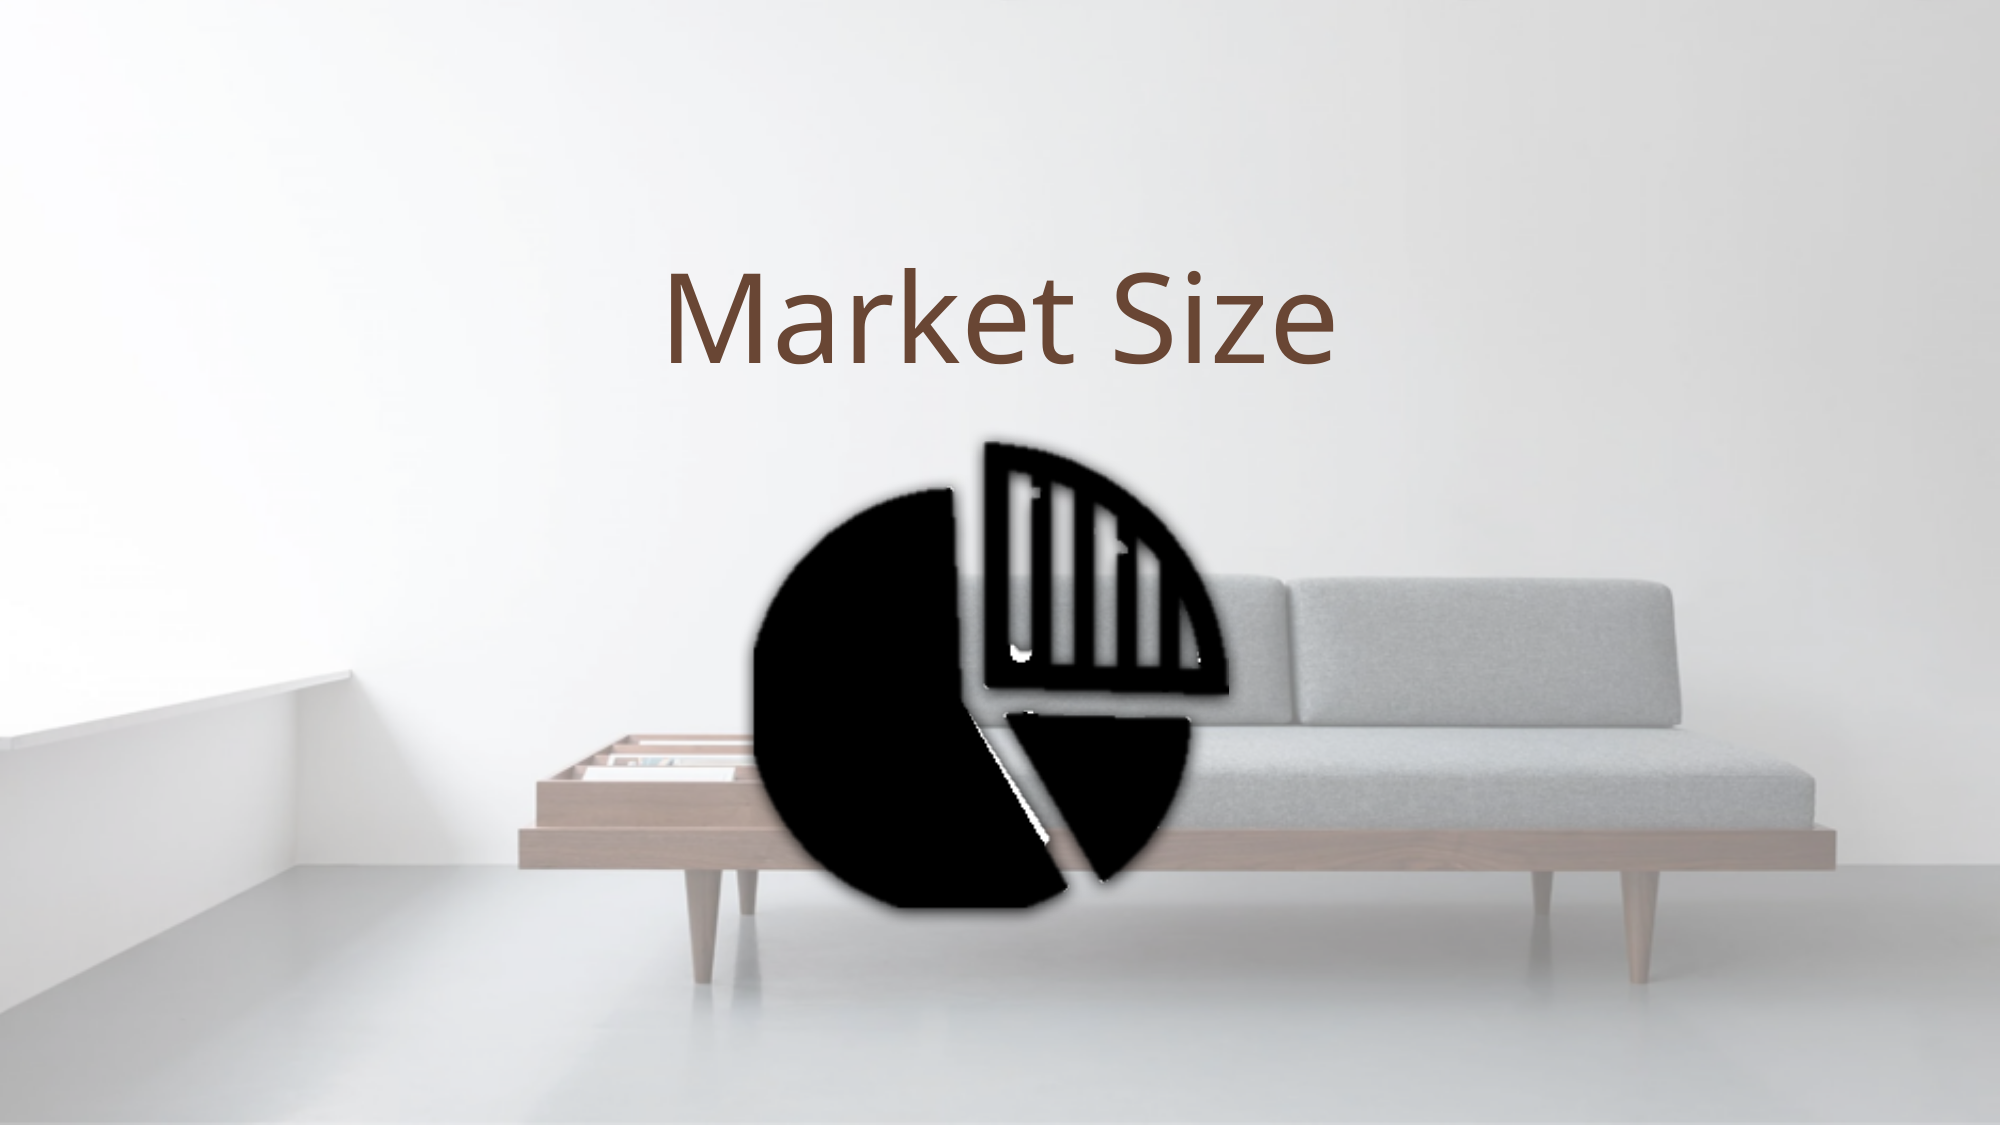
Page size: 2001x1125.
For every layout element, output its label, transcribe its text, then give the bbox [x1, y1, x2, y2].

title Market Size [137, 143, 1863, 503]
picture [748, 440, 1229, 919]
